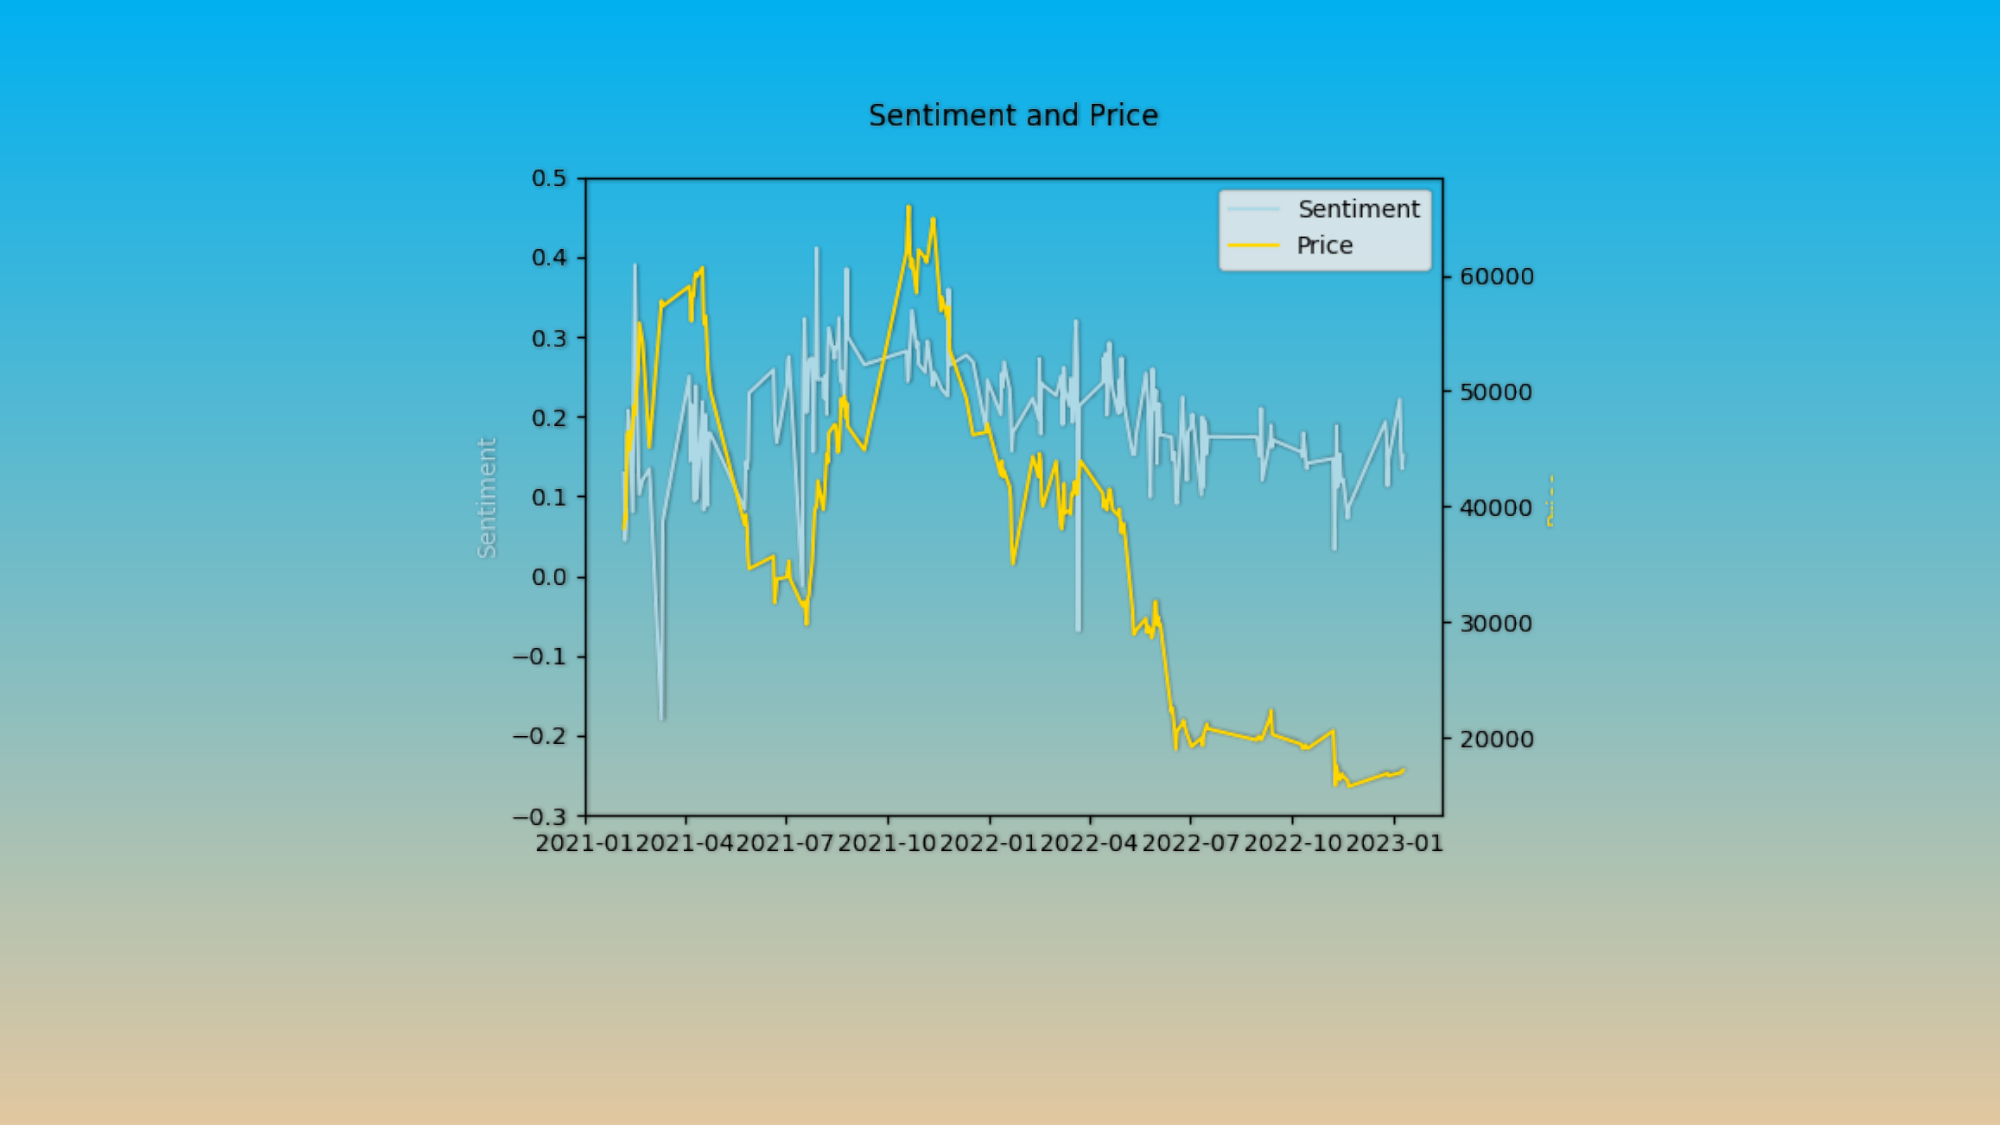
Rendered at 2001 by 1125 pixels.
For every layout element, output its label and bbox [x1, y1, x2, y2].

list [447, 77, 1553, 908]
